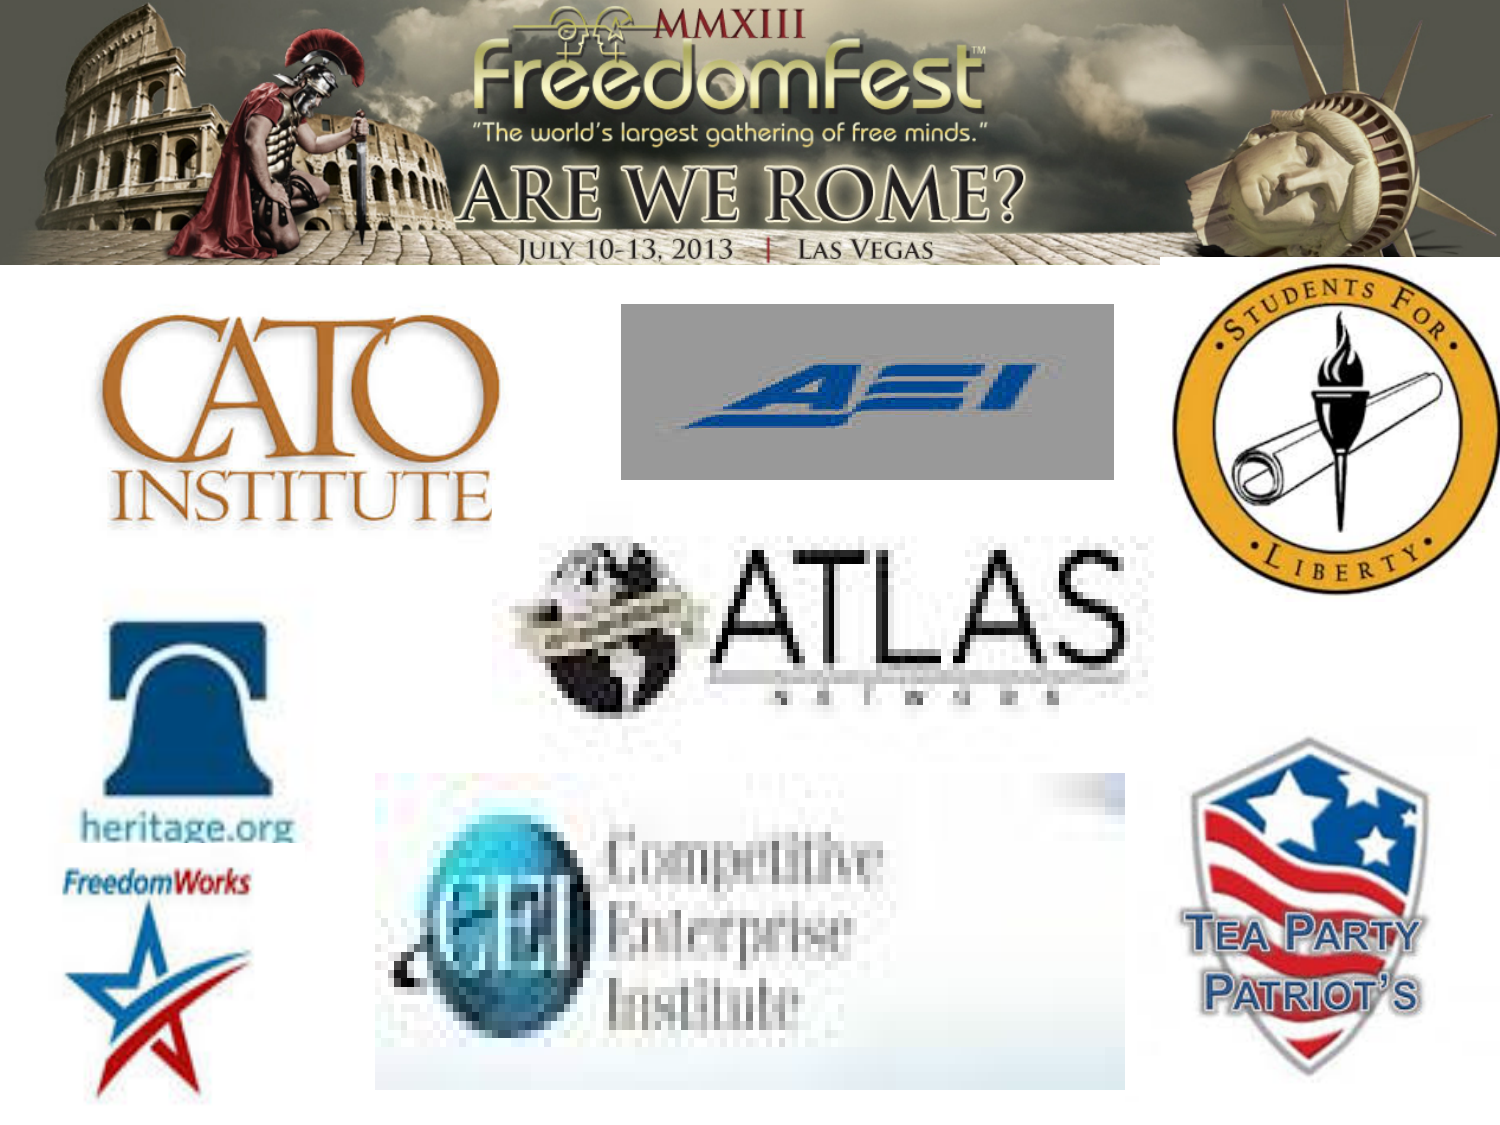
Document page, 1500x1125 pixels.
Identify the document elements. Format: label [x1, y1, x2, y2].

list [70, 292, 543, 555]
picture [0, 0, 1500, 266]
picture [0, 304, 1500, 1125]
list [1159, 257, 1500, 602]
